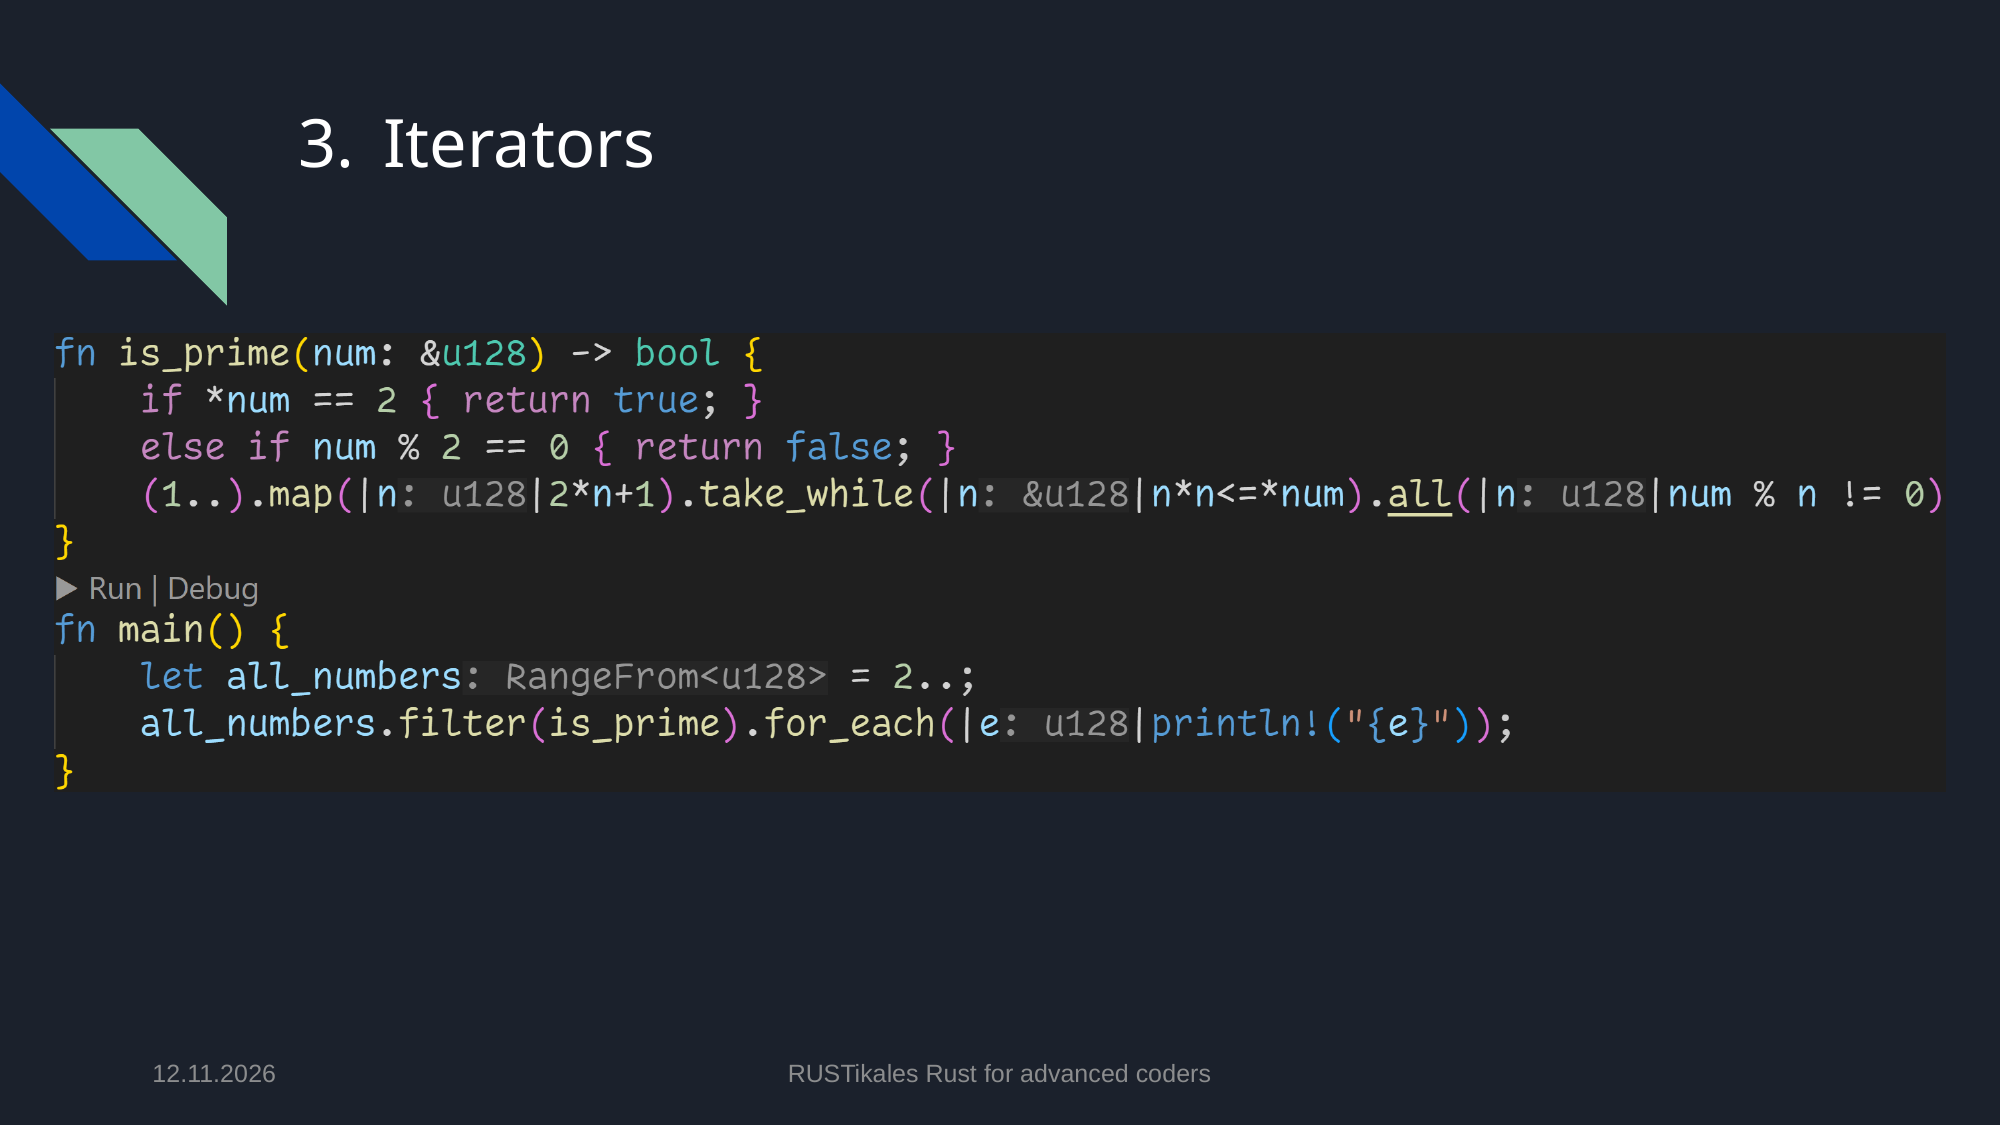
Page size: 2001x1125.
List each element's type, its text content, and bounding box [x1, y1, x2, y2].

picture [54, 333, 1946, 792]
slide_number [137, 1042, 588, 1103]
footer RUSTikales Rust for advanced coders [662, 1042, 1338, 1103]
title Iterators [283, 86, 1824, 287]
